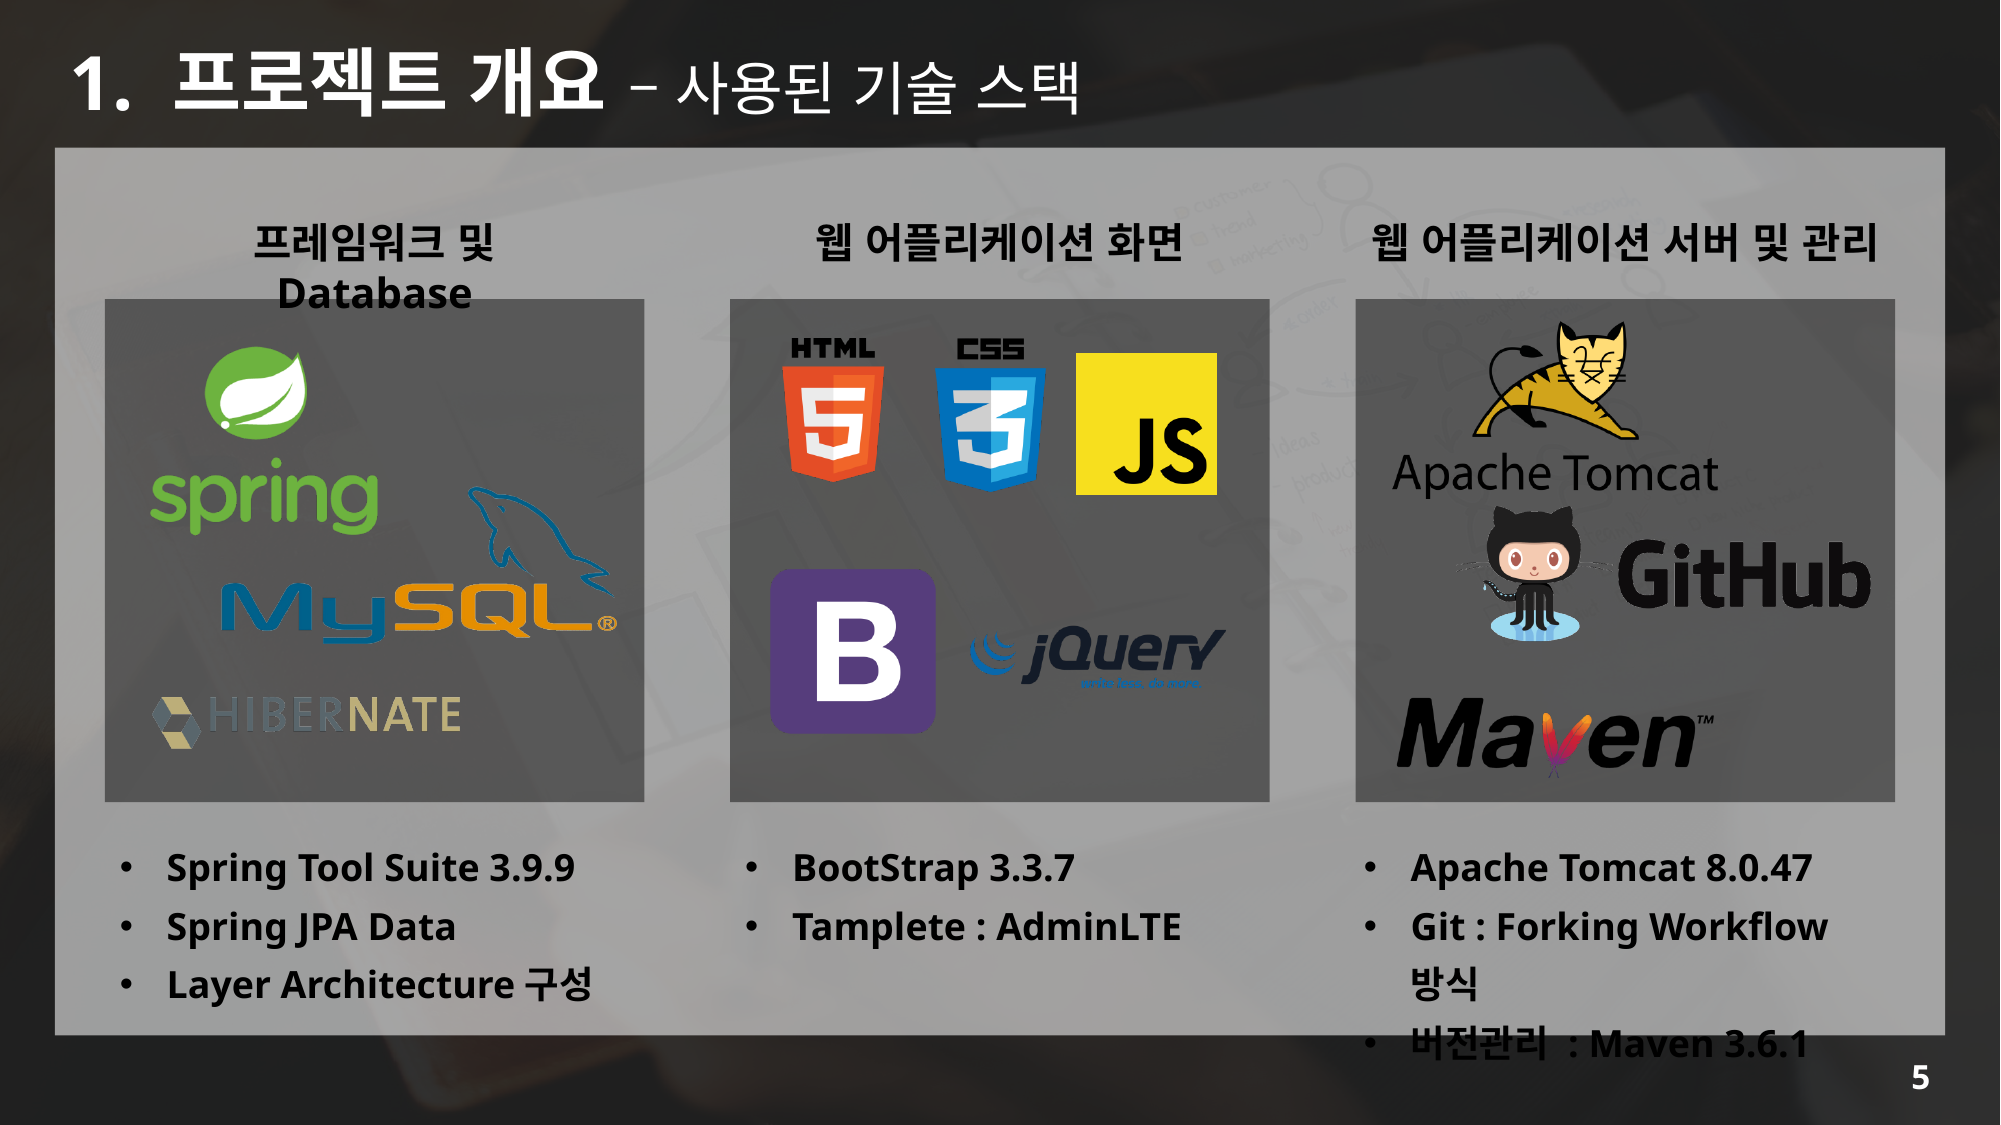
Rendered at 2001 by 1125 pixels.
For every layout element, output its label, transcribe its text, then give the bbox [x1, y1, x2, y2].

picture [935, 338, 1046, 492]
text_box Apache Tomcat 8.0.47 Git : Forking Workflow 방식 버전관리 : Maven 3.6.1 [1348, 823, 1928, 1073]
picture [957, 580, 1239, 734]
text_box [729, 298, 1271, 803]
text_box 프레임워크 및 Database [131, 209, 618, 325]
picture [1076, 353, 1217, 495]
picture [749, 548, 956, 754]
picture [1392, 321, 1718, 499]
text_box [104, 298, 645, 803]
text_box BootStrap 3.3.7 Tamplete : AdminLTE [730, 823, 1270, 956]
text_box [1355, 298, 1896, 803]
text_box 웹 어플리케이션 화면 [784, 209, 1216, 275]
text_box Spring Tool Suite 3.9.9 Spring JPA Data Layer Architecture구성 [104, 823, 645, 1014]
text_box 웹 어플리케이션 서버 및 관리 [1349, 209, 1902, 275]
picture [128, 320, 617, 644]
picture [760, 338, 905, 482]
text_box 1. 프로젝트 개요 – 사용된 기술 스택 [55, 27, 1179, 133]
picture [1390, 695, 1716, 778]
picture [136, 667, 475, 762]
slide_number 5 [1495, 1049, 1946, 1110]
picture [1452, 503, 1873, 644]
